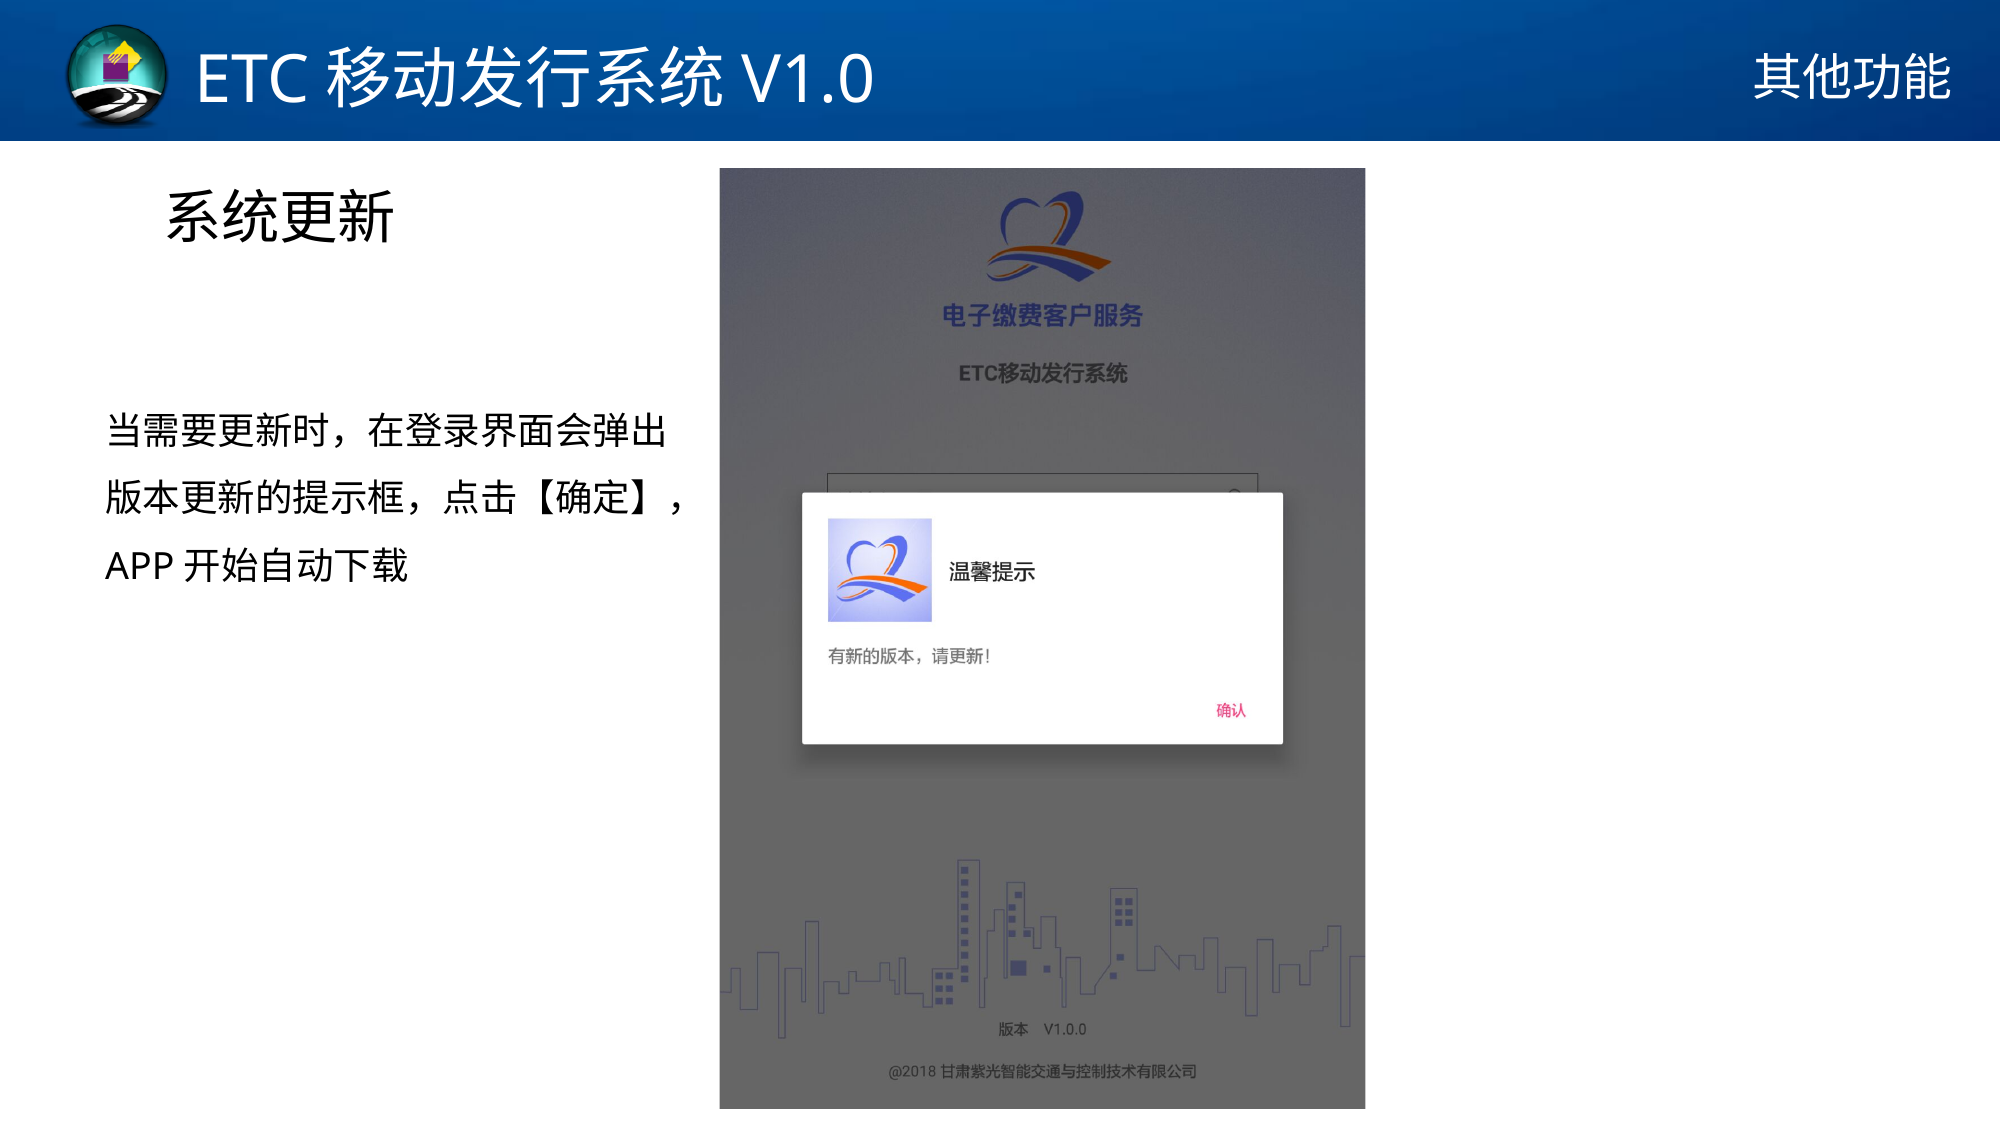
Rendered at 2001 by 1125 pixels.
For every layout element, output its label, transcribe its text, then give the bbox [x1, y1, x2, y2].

text_box 系统更新 [148, 172, 461, 258]
text_box 当需要更新时，在登录界面会弹出版本更新的提示框，点击【确定】，APP开始自动下载 [90, 377, 698, 640]
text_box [0, 0, 2000, 141]
picture [719, 168, 1366, 1109]
